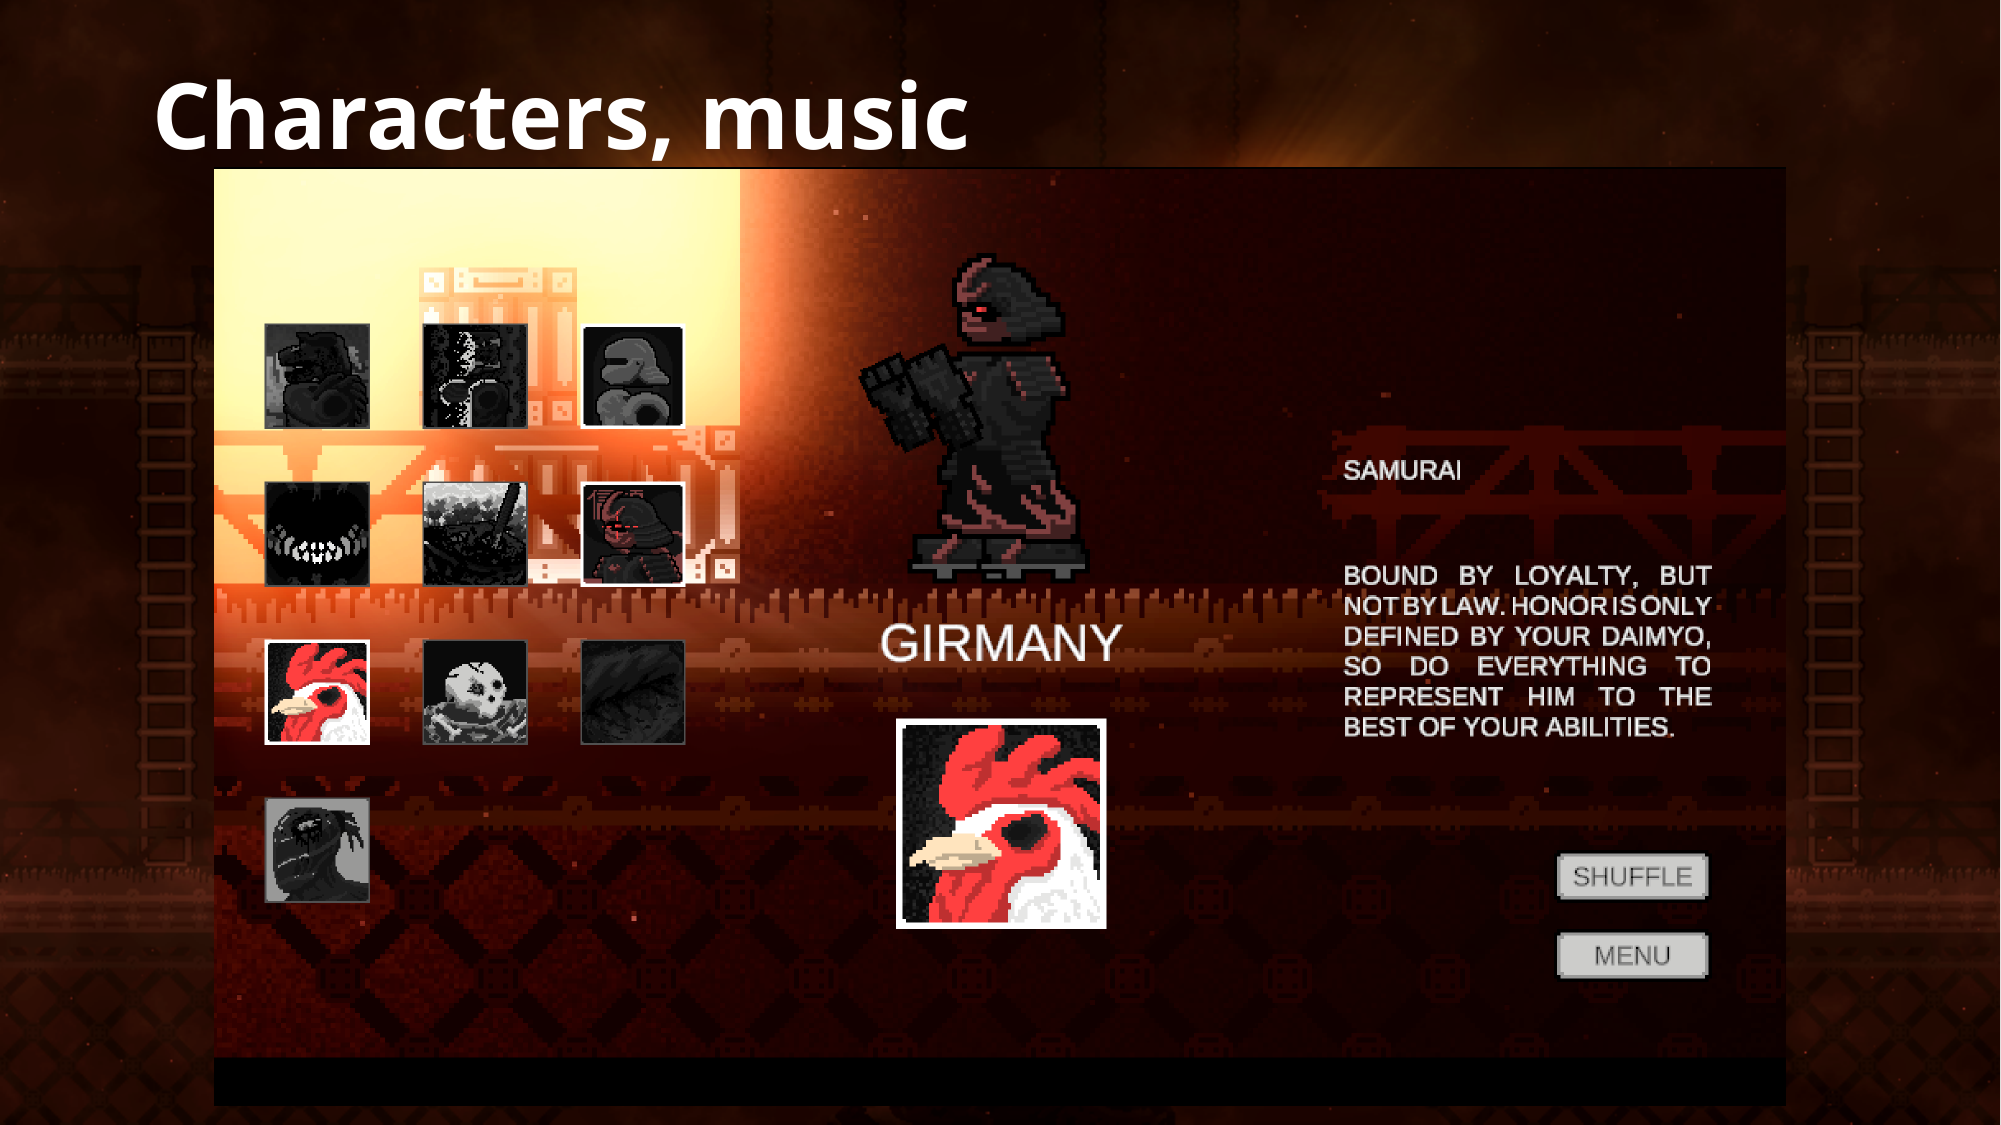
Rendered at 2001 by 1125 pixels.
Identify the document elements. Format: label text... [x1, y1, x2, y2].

picture [0, 0, 2001, 1125]
title Characters, music [137, 10, 1863, 229]
